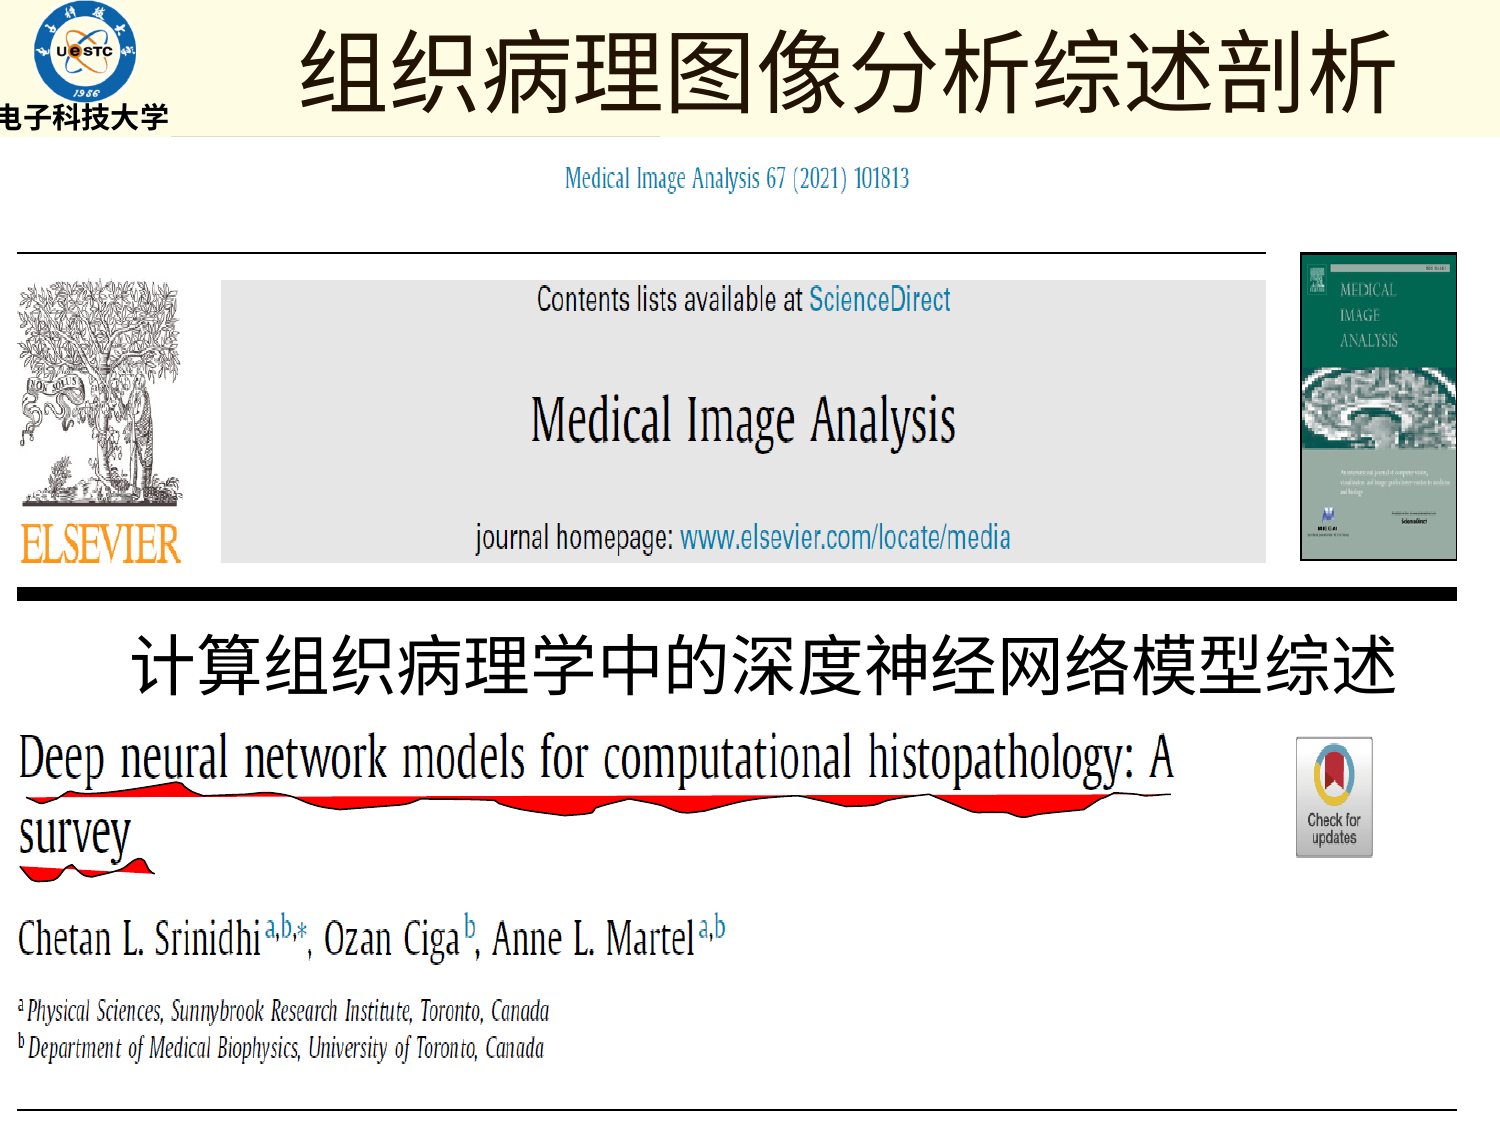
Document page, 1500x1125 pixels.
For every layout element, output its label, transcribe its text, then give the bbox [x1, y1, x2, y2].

title 组织病理图像分析综述剖析 [196, 3, 1500, 136]
picture [0, 136, 1500, 1125]
picture [34, 0, 136, 103]
